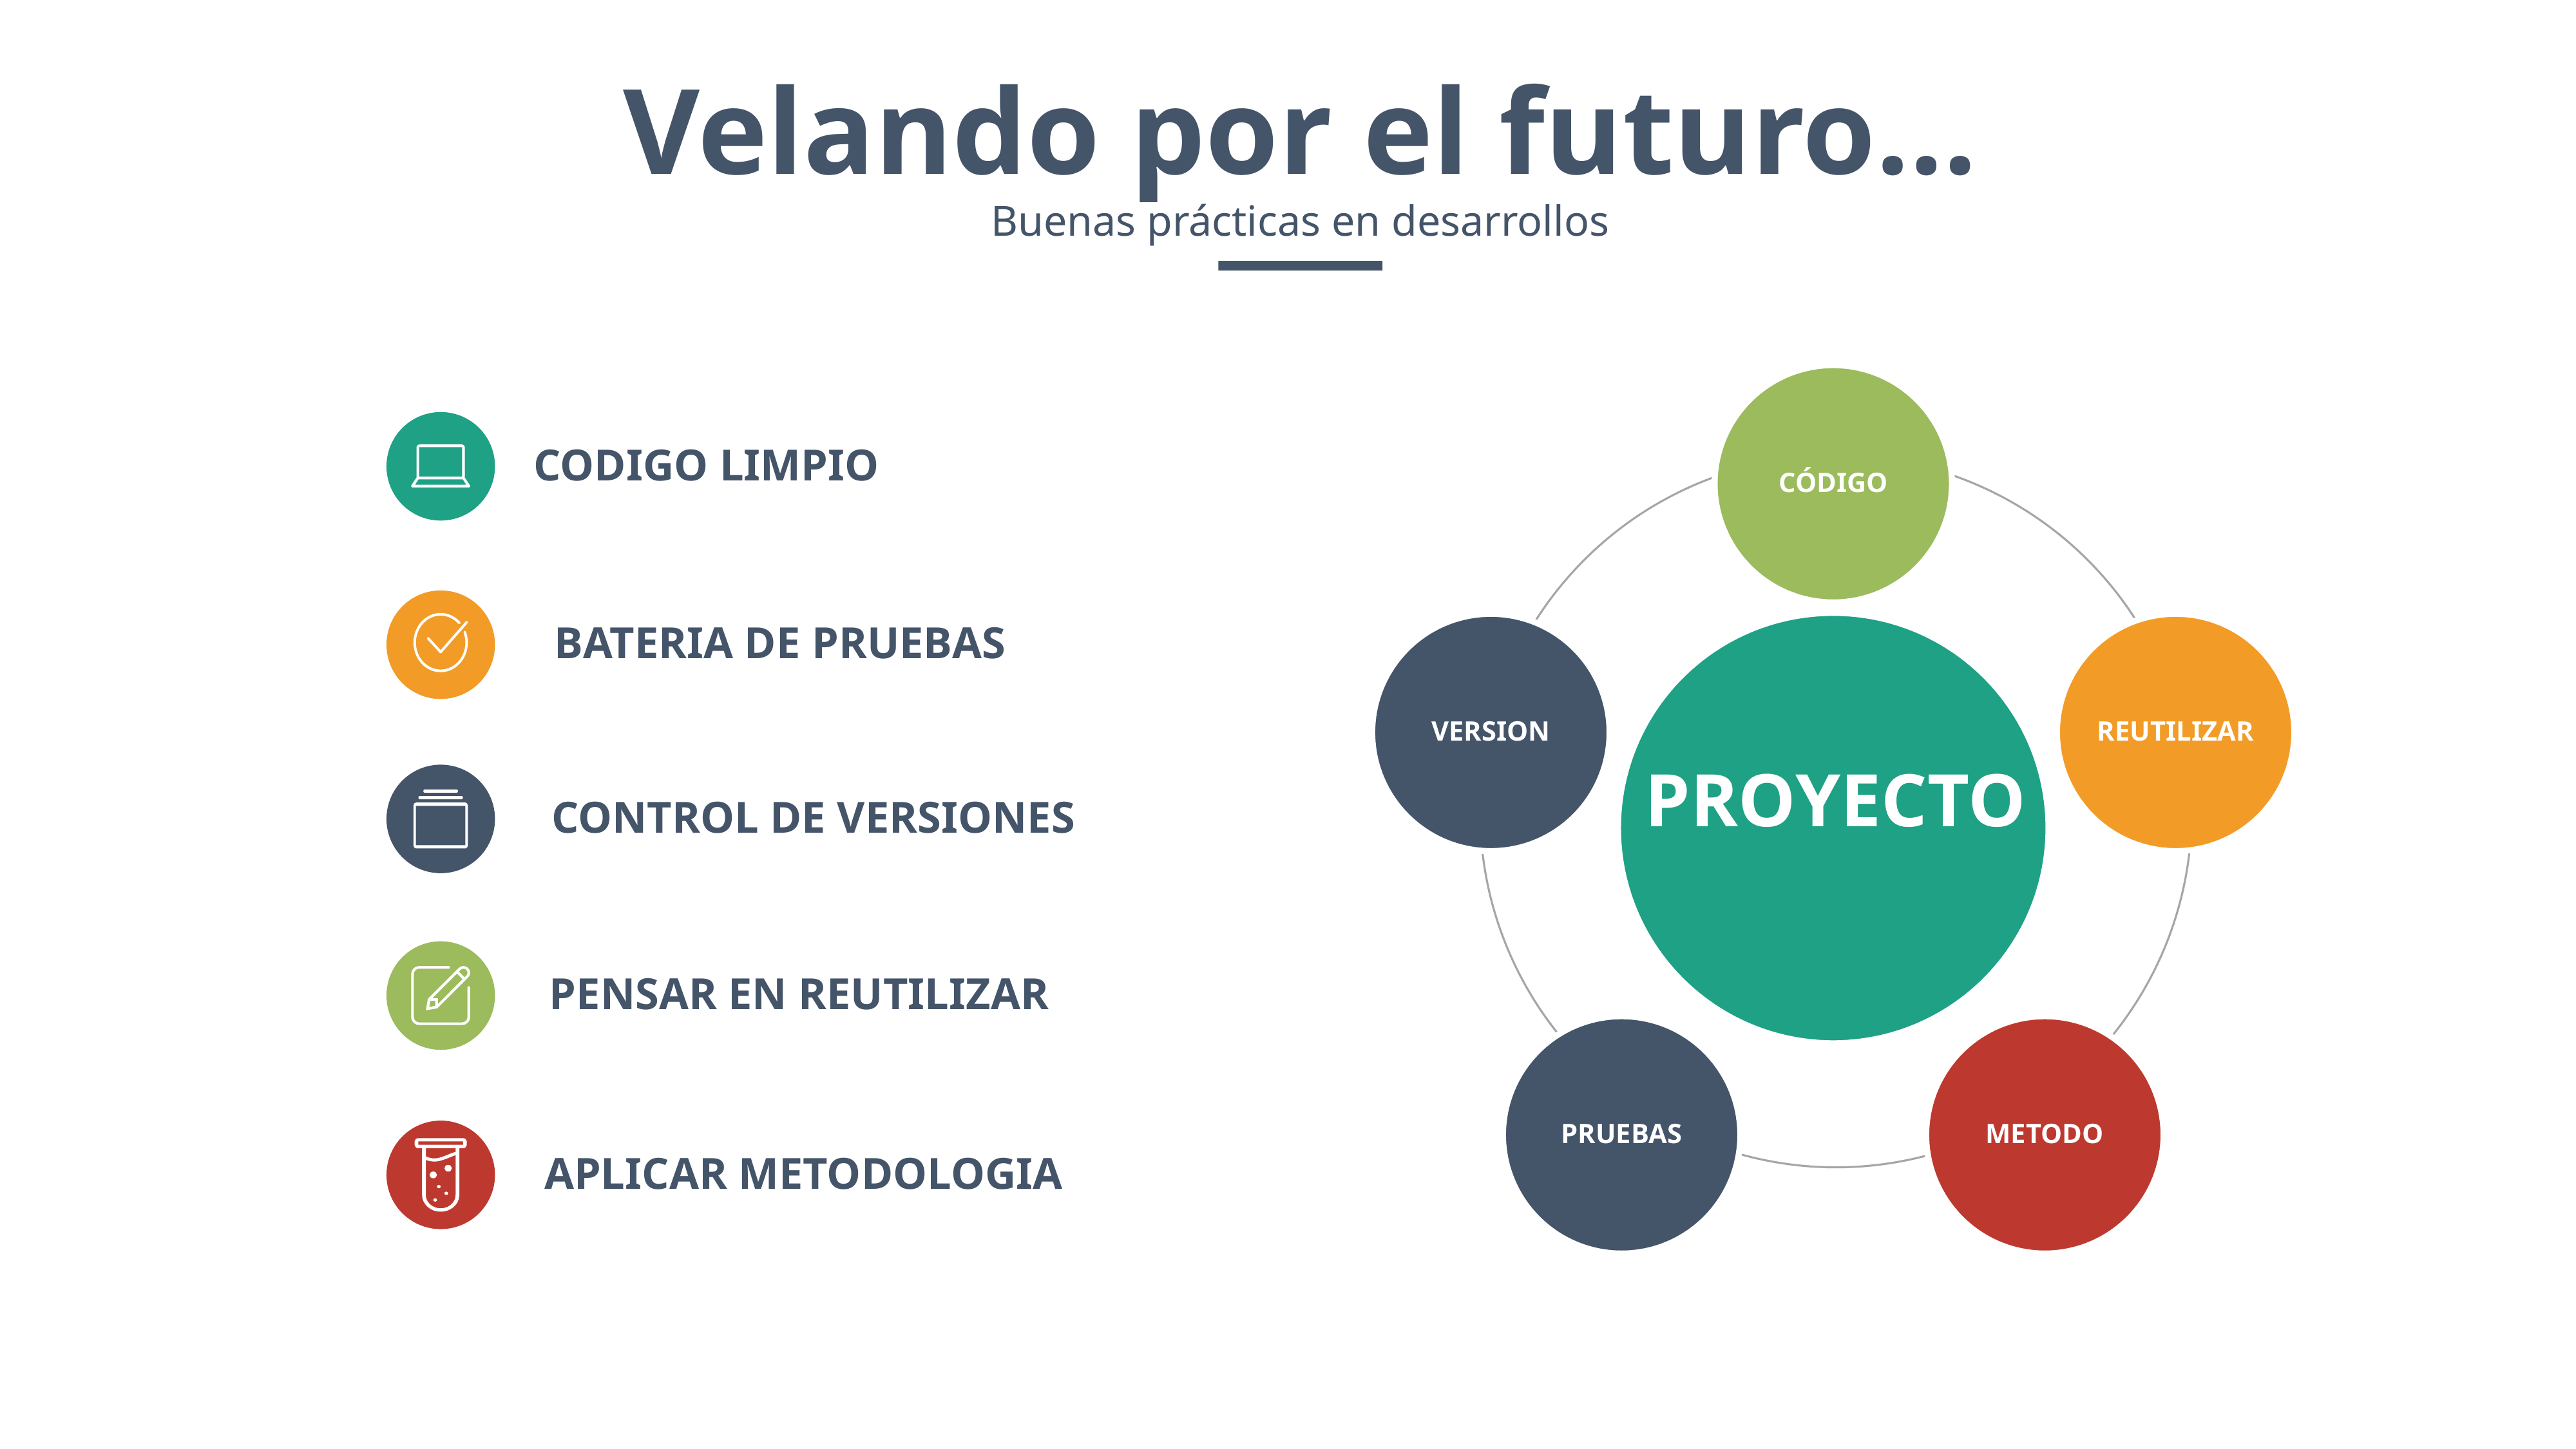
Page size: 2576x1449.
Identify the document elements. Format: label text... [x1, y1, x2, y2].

text_box CODIGO LIMPIO [524, 432, 890, 494]
text_box METODO [1925, 1015, 2164, 1255]
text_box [386, 412, 495, 521]
text_box [1482, 475, 2190, 1168]
text_box PROYECTO [1625, 766, 2046, 853]
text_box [386, 590, 495, 699]
text_box [1619, 779, 2046, 1042]
text_box CONTROL DE VERSIONES [542, 785, 1085, 847]
text_box Velando por el futuro… [613, 51, 1987, 203]
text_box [386, 764, 495, 873]
text_box PRUEBAS [1502, 1015, 1741, 1255]
text_box CÓDIGO [1713, 364, 1953, 603]
text_box [1218, 261, 1383, 271]
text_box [386, 941, 495, 1050]
text_box PENSAR EN REUTILIZAR [540, 961, 1059, 1023]
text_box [386, 1121, 495, 1229]
text_box VERSION [1371, 613, 1610, 852]
text_box Buenas prácticas en desarrollos [968, 173, 1633, 256]
text_box [1628, 614, 2038, 766]
text_box REUTILIZAR [2056, 613, 2295, 852]
text_box APLICAR METODOLOGIA [535, 1141, 1073, 1202]
text_box BATERIA DE PRUEBAS [544, 611, 1016, 672]
